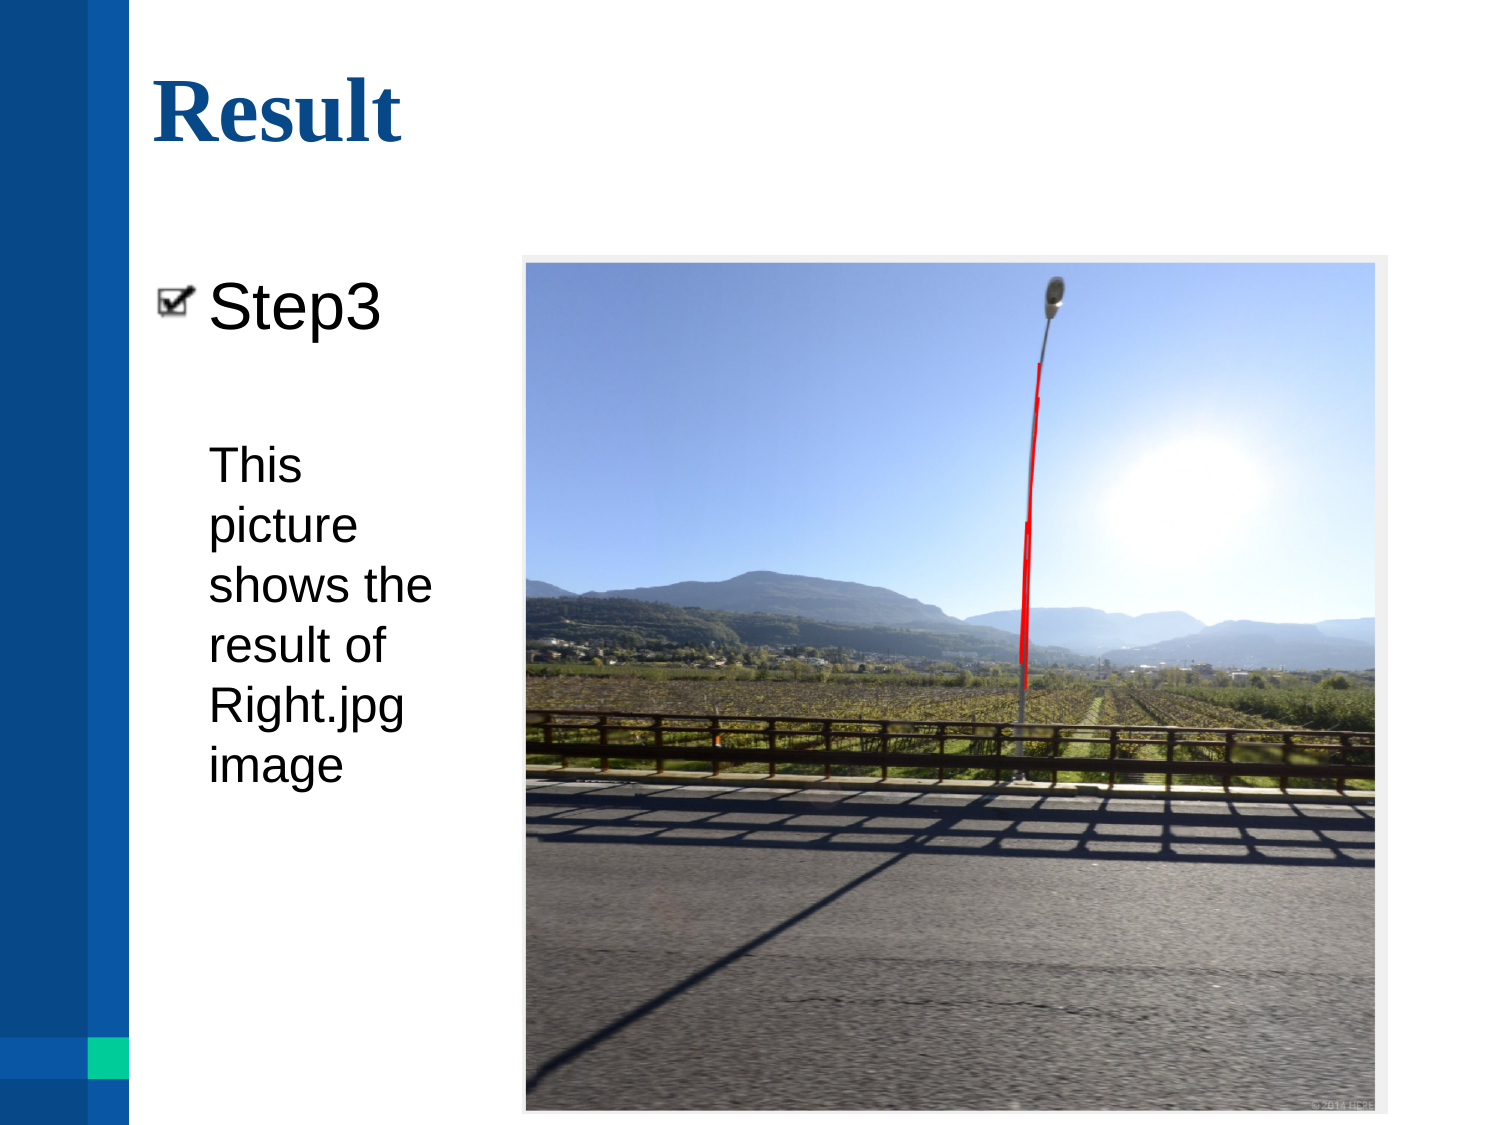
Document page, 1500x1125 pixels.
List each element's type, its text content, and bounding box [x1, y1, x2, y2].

picture [152, 276, 204, 329]
text_box This picture shows the result of Right.jpg image [193, 425, 479, 801]
list Step3 [137, 254, 1451, 989]
picture [522, 255, 1388, 1114]
title Result [137, 32, 1451, 221]
